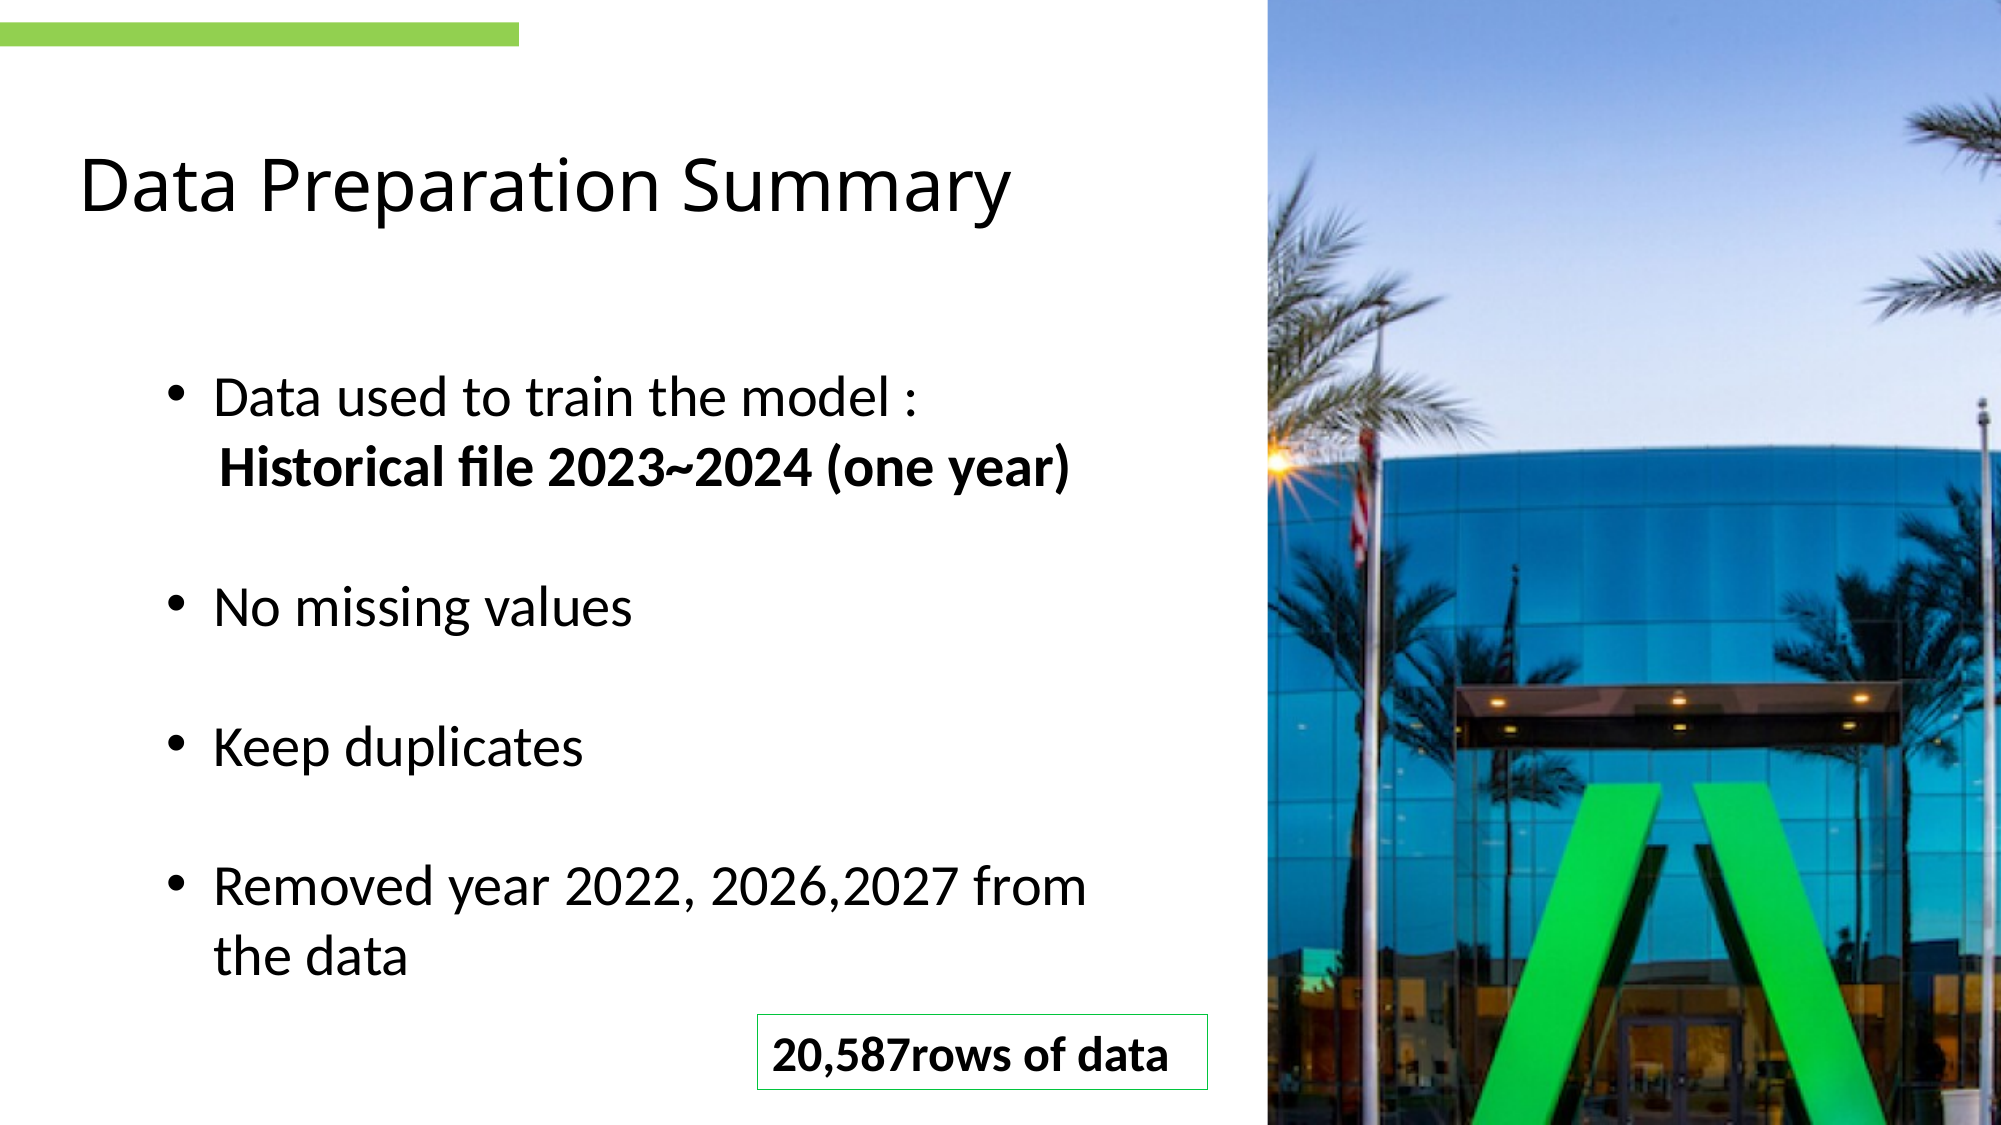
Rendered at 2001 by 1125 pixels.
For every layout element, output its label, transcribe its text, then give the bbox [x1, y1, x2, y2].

picture [1297, 724, 1308, 729]
text_box 20,587rows of data [757, 1014, 1208, 1090]
picture [1267, 633, 1280, 637]
text_box [0, 21, 520, 47]
title Data Preparation Summary [63, 140, 1243, 305]
picture [1267, 0, 2001, 1125]
text_box Data used to train the model : Historical file 2023~2024 (one year) No missing values Keep duplicates Removed year 2022, 2026,2027 from the data [151, 350, 1155, 995]
picture [1267, 619, 1272, 627]
